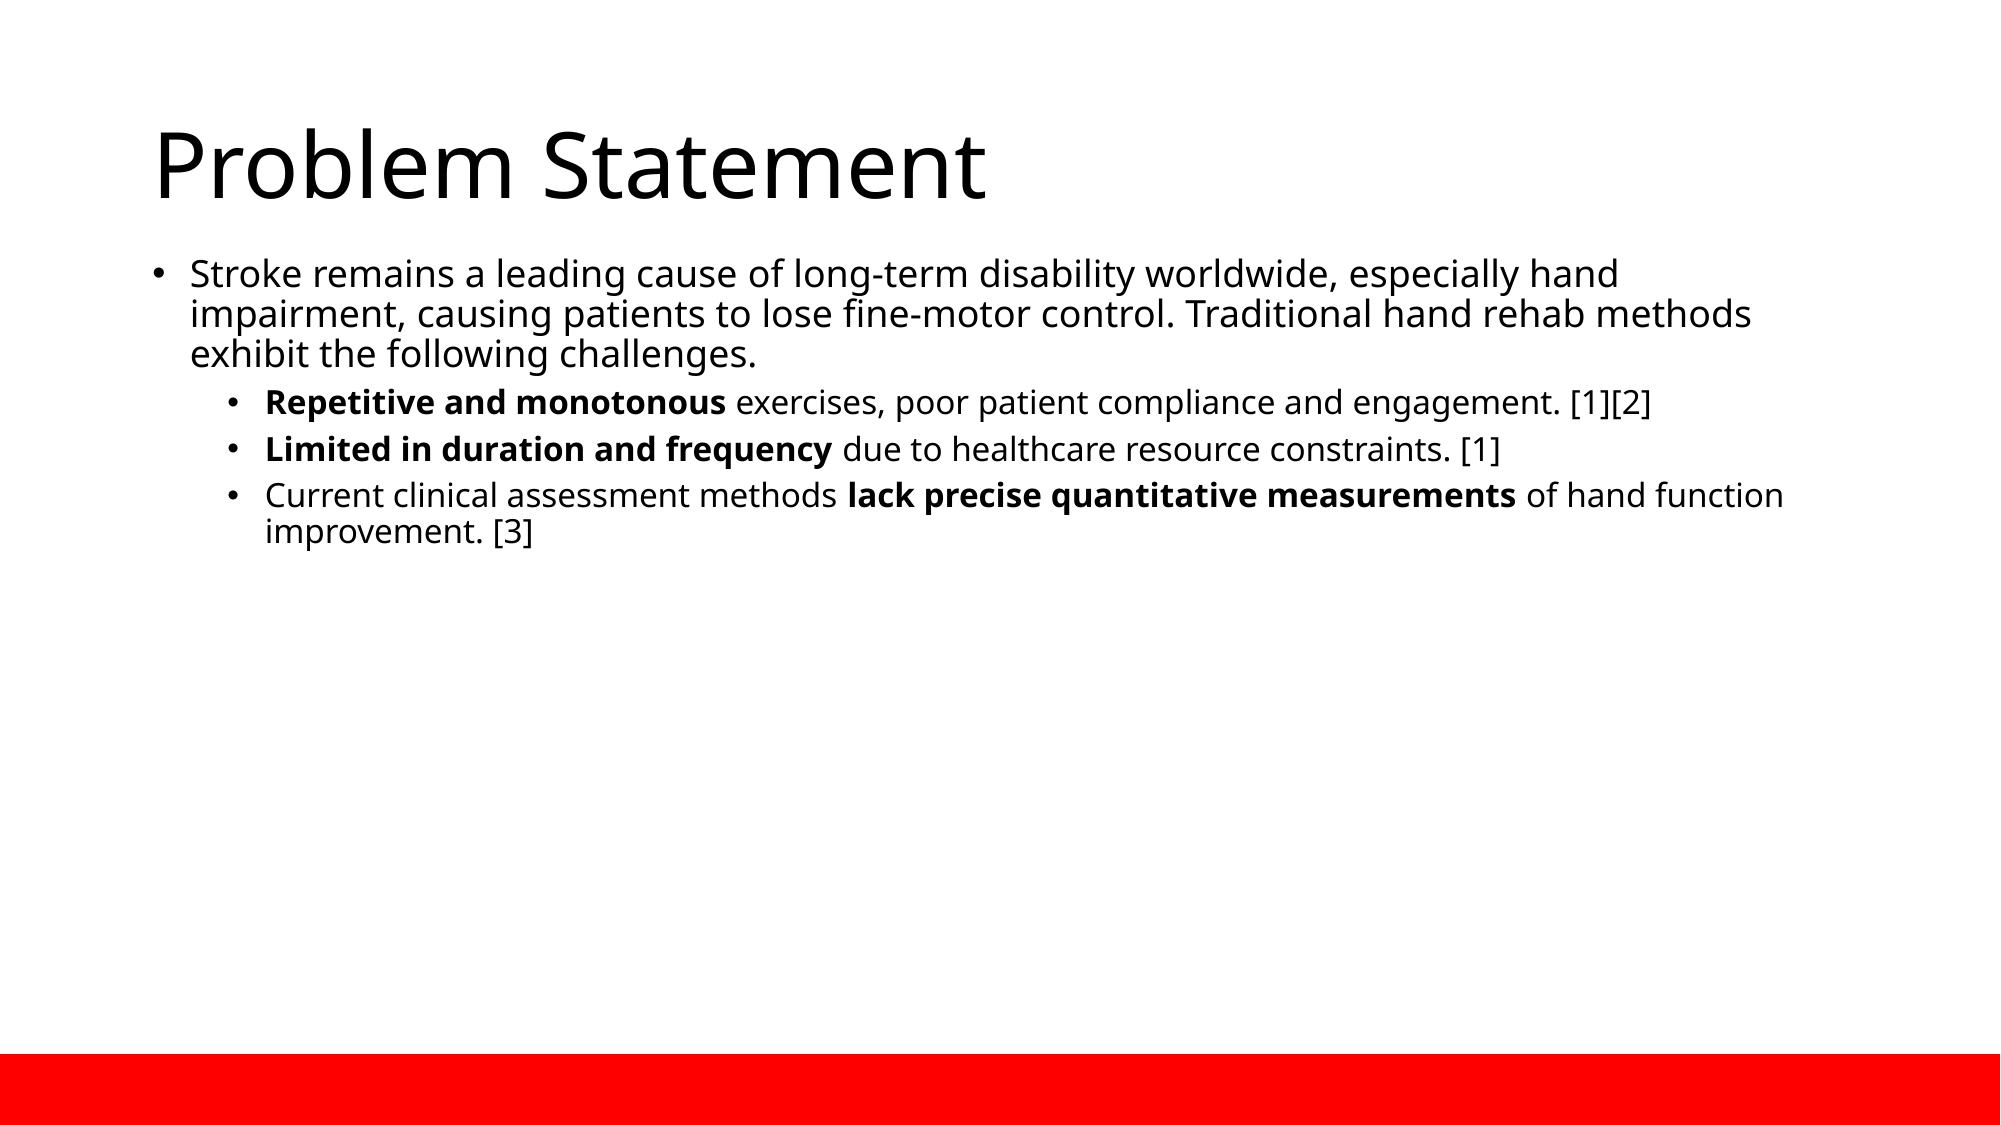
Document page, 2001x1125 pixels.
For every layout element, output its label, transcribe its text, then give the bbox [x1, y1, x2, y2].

title Problem Statement [137, 59, 1863, 247]
list Stroke remains a leading cause of long-term disability worldwide, especially hand impairment, causing patients to lose fine-motor control. Traditional hand rehab methods exhibit the following challenges. Repetitive and monotonous exercises, poor patient compliance and engagement. [1][2] Limited in duration and frequency due to healthcare resource constraints. [1] Current clinical assessment methods lack precise quantitative measurements of hand function improvement. [3] [137, 247, 1863, 961]
text_box [0, 1054, 2000, 1125]
